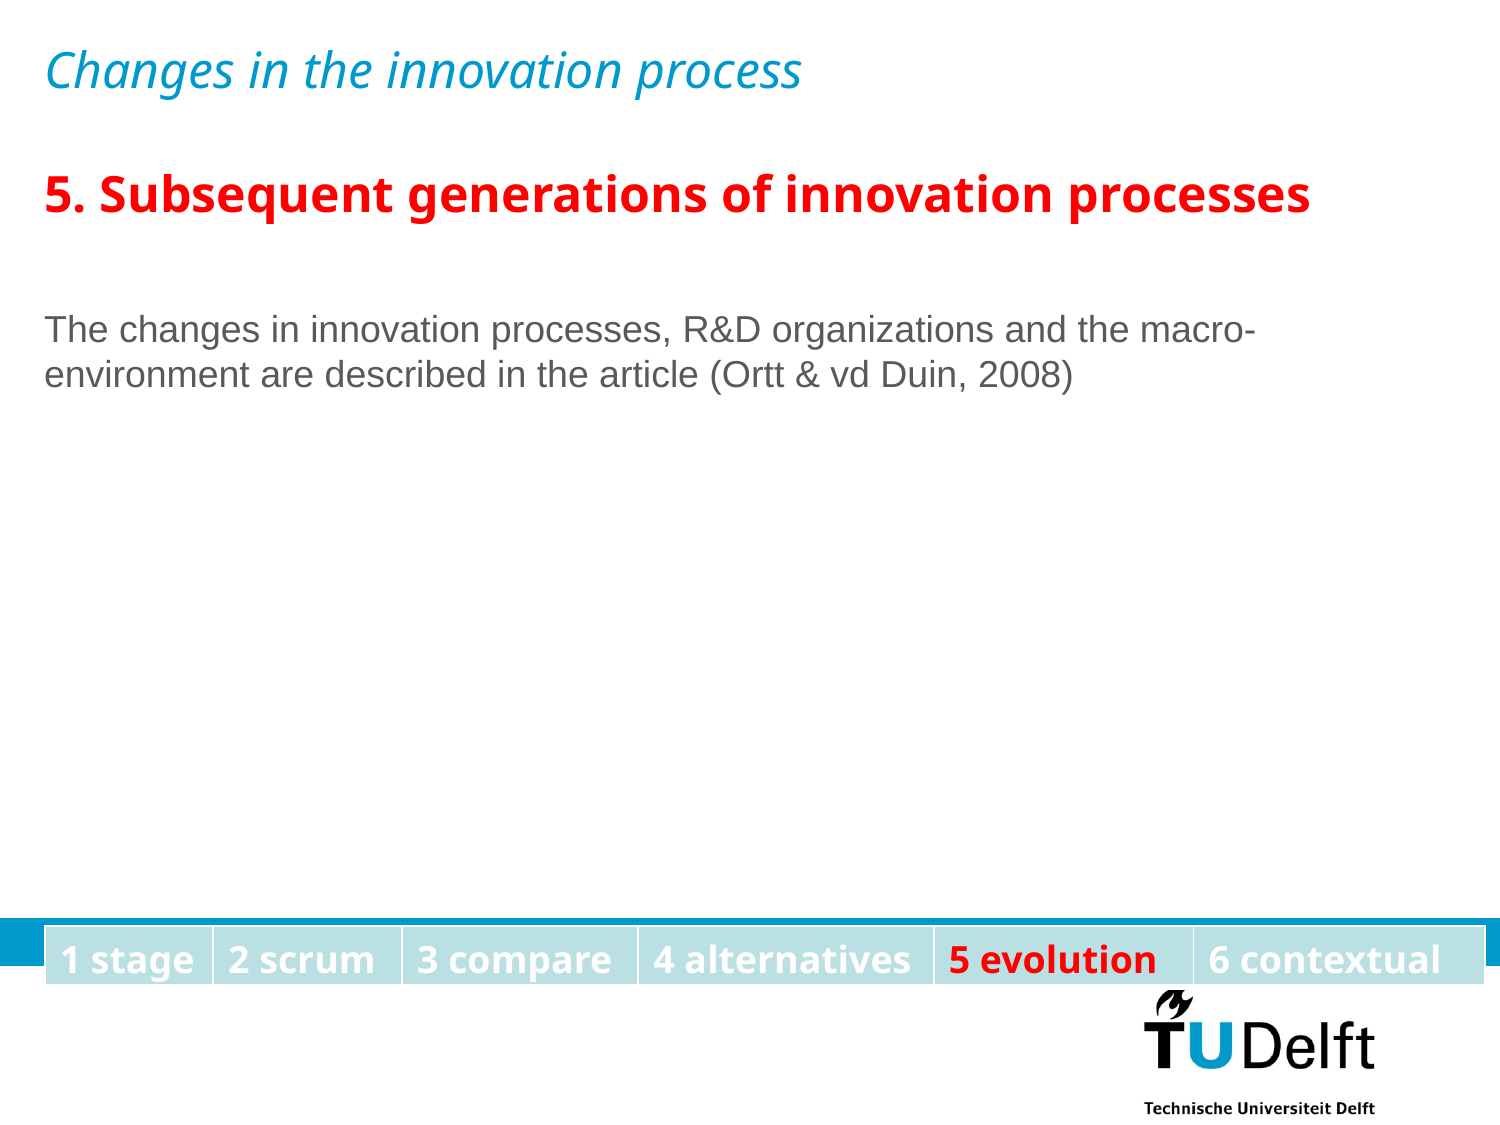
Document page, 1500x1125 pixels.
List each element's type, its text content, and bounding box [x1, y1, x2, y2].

text_box Changes in the innovation process 5. Subsequent generations of innovation processes The changes in innovation processes, R&D organizations and the macro-environment are described in the article (Ortt & vd Duin, 2008) [29, 31, 1450, 913]
table_header 3 compare [403, 927, 637, 984]
table_header 1 stage [46, 927, 212, 984]
picture [1116, 990, 1416, 1123]
table_header 6 contextual [1194, 927, 1484, 984]
table_header 5 evolution [935, 927, 1193, 984]
table_header 4 alternatives [639, 927, 933, 984]
table_header 2 scrum [214, 927, 401, 984]
